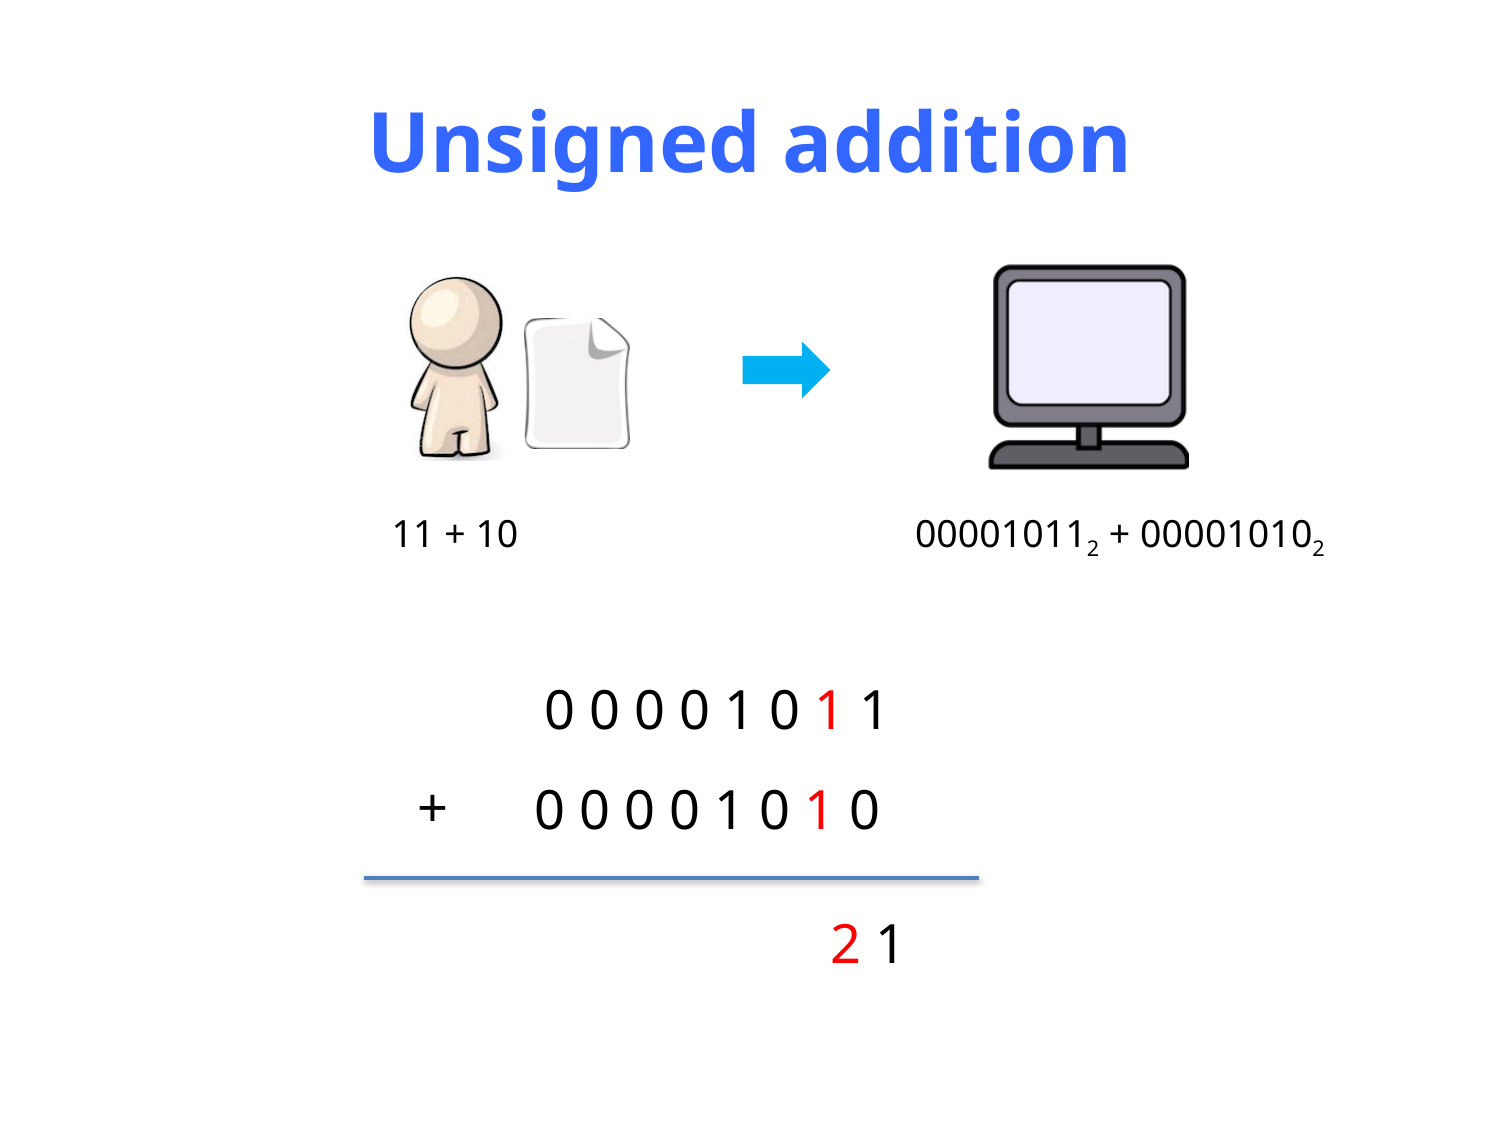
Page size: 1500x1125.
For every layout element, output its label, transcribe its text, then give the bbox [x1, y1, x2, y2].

text_box + [402, 766, 464, 847]
text_box 0 0 0 0 1 0 1 1 [529, 668, 906, 748]
text_box 0 0 0 0 1 0 1 0 [506, 767, 910, 848]
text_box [362, 262, 1373, 564]
title Unsigned addition [75, 45, 1425, 233]
text_box 2 1 [801, 901, 936, 982]
